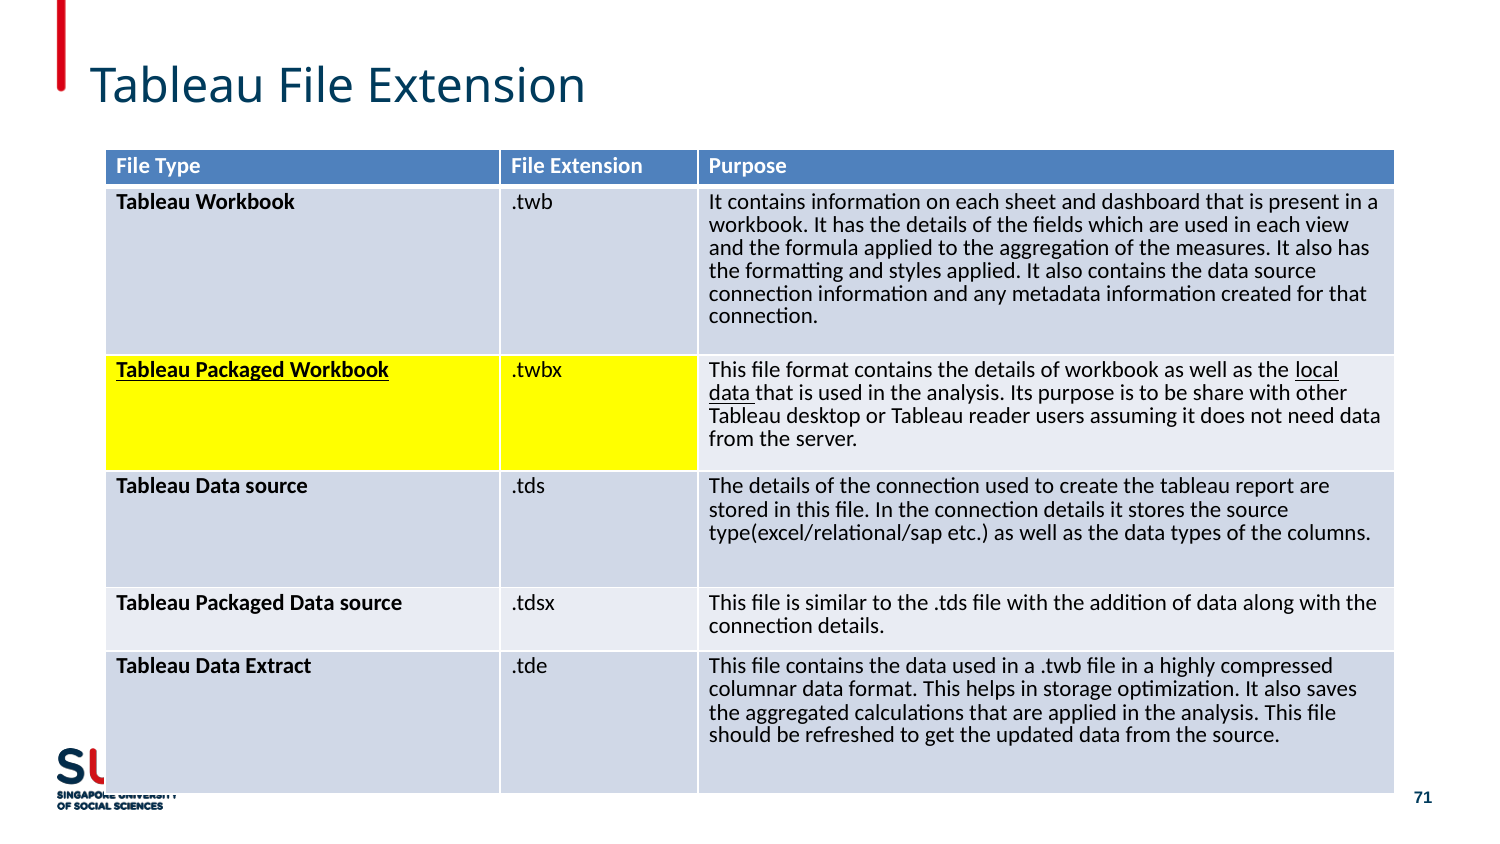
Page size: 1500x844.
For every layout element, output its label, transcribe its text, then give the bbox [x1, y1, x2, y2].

table_cell .twb [501, 189, 697, 354]
table_cell This file format contains the details of workbook as well as the local data that is used in the analysis. Its purpose is to be share with other Tableau desktop or Tableau reader users assuming it does not need data from the server. [699, 356, 1394, 470]
picture [57, 748, 178, 810]
title Tableau File Extension [75, 46, 1448, 153]
table_cell .tde [501, 652, 697, 793]
picture [56, 0, 70, 106]
table_header Purpose [699, 150, 1394, 184]
table_cell Tableau Workbook [106, 189, 499, 354]
table_cell Tableau Packaged Workbook [106, 356, 499, 470]
table_cell Tableau Packaged Data source [106, 588, 499, 650]
table_cell Tableau Data source [106, 472, 499, 587]
table_cell .twbx [501, 356, 697, 470]
table_cell This file contains the data used in a .twb file in a highly compressed columnar data format. This helps in storage optimization. It also saves the aggregated calculations that are applied in the analysis. This file should be refreshed to get the updated data from the source. [699, 652, 1394, 793]
table_header File Extension [501, 150, 697, 184]
table_cell This file is similar to the .tds file with the addition of data along with the connection details. [699, 588, 1394, 650]
table_header File Type [106, 150, 499, 184]
table_cell .tdsx [501, 588, 697, 650]
table_cell .tds [501, 472, 697, 587]
table_cell The details of the connection used to create the tableau report are stored in this file. In the connection details it stores the source type(excel/relational/sap etc.) as well as the data types of the columns. [699, 472, 1394, 587]
table_cell Tableau Data Extract [106, 652, 499, 793]
table_cell It contains information on each sheet and dashboard that is present in a workbook. It has the details of the fields which are used in each view and the formula applied to the aggregation of the measures. It also has the formatting and styles applied. It also contains the data source connection information and any metadata information created for that connection. [699, 189, 1394, 354]
